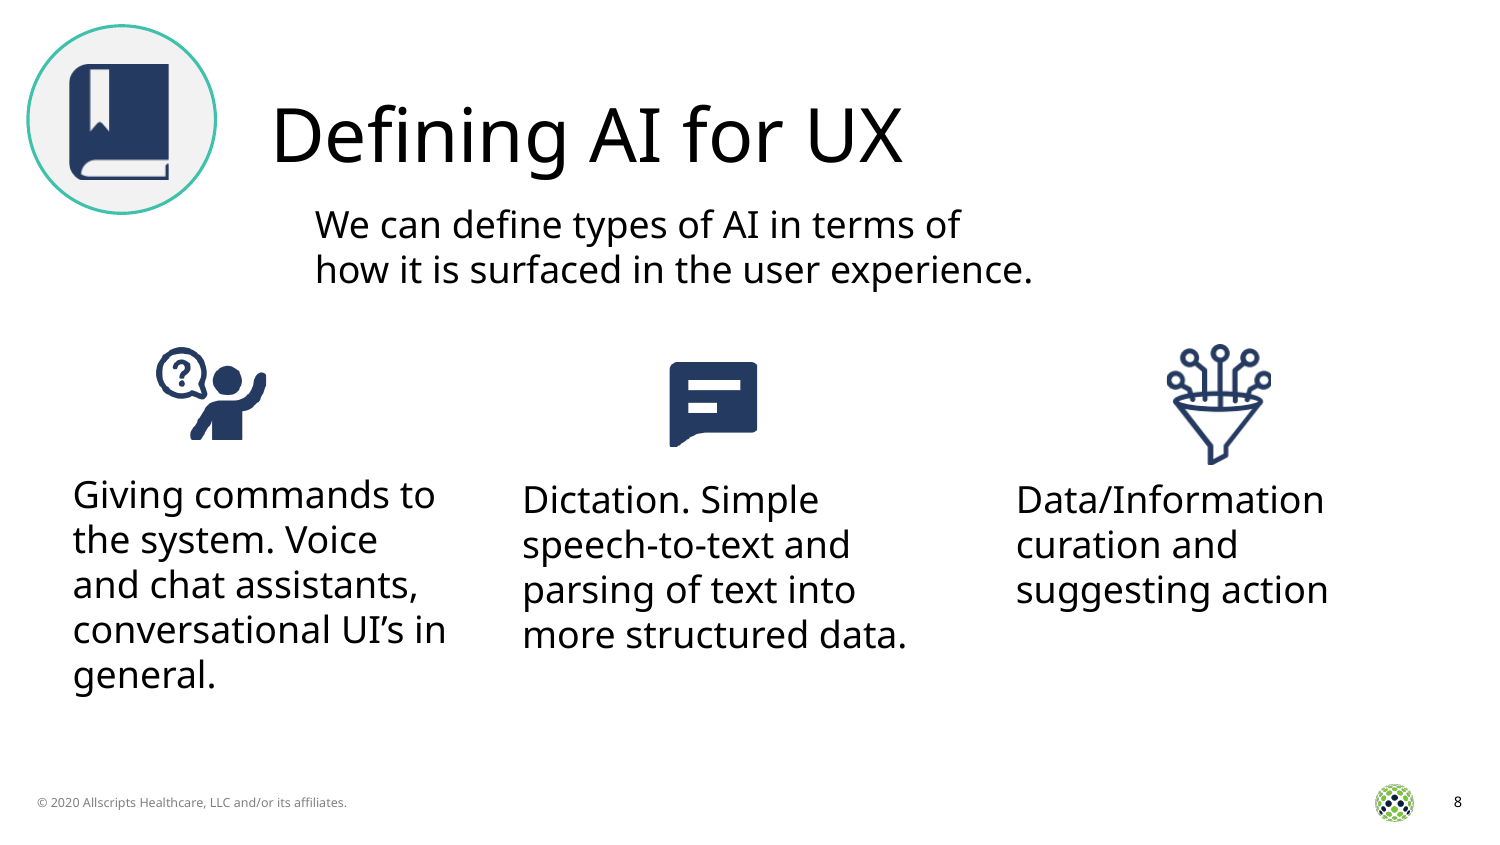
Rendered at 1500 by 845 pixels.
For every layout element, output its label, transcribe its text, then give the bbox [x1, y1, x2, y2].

text_box [26, 24, 217, 215]
picture [69, 63, 169, 180]
picture [669, 362, 758, 448]
text_box Dictation. Simple speech-to-text and parsing of text into more structured data. [507, 469, 943, 664]
text_box Giving commands to the system. Voice and chat assistants, conversational UI’s in general. [57, 464, 463, 704]
text_box Data/Information curation and suggesting action [1001, 469, 1437, 619]
picture [1375, 784, 1414, 822]
text_box Defining AI for UX [255, 80, 919, 186]
picture [1166, 344, 1271, 465]
text_box We can define types of AI in terms of how it is surfaced in the user experience. [300, 193, 1051, 299]
picture [155, 347, 267, 440]
